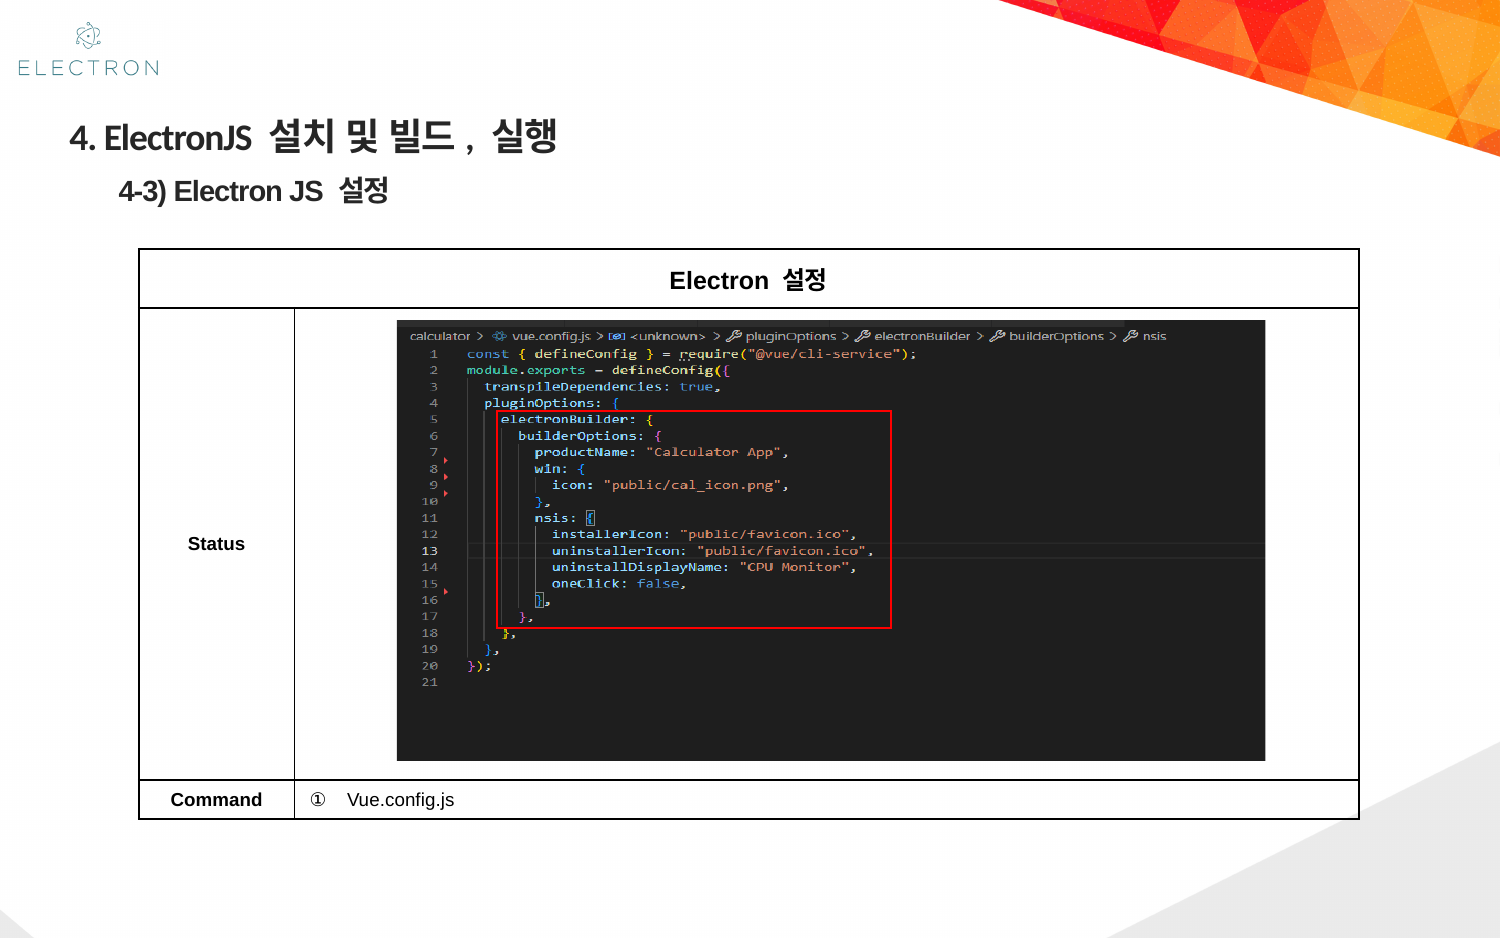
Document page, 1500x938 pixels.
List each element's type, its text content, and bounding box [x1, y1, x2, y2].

table_cell Command [140, 781, 294, 818]
table_cell [295, 309, 1358, 779]
text_box 4-3) Electron JS 설정 [118, 176, 1231, 235]
table_header Electron 설정 [140, 250, 1358, 307]
picture [0, 0, 1500, 938]
title 4. ElectronJS 설치 및 빌드, 실행 [69, 118, 1182, 177]
table_cell Vue.config.js [295, 781, 1358, 818]
table_cell Status [140, 309, 294, 779]
